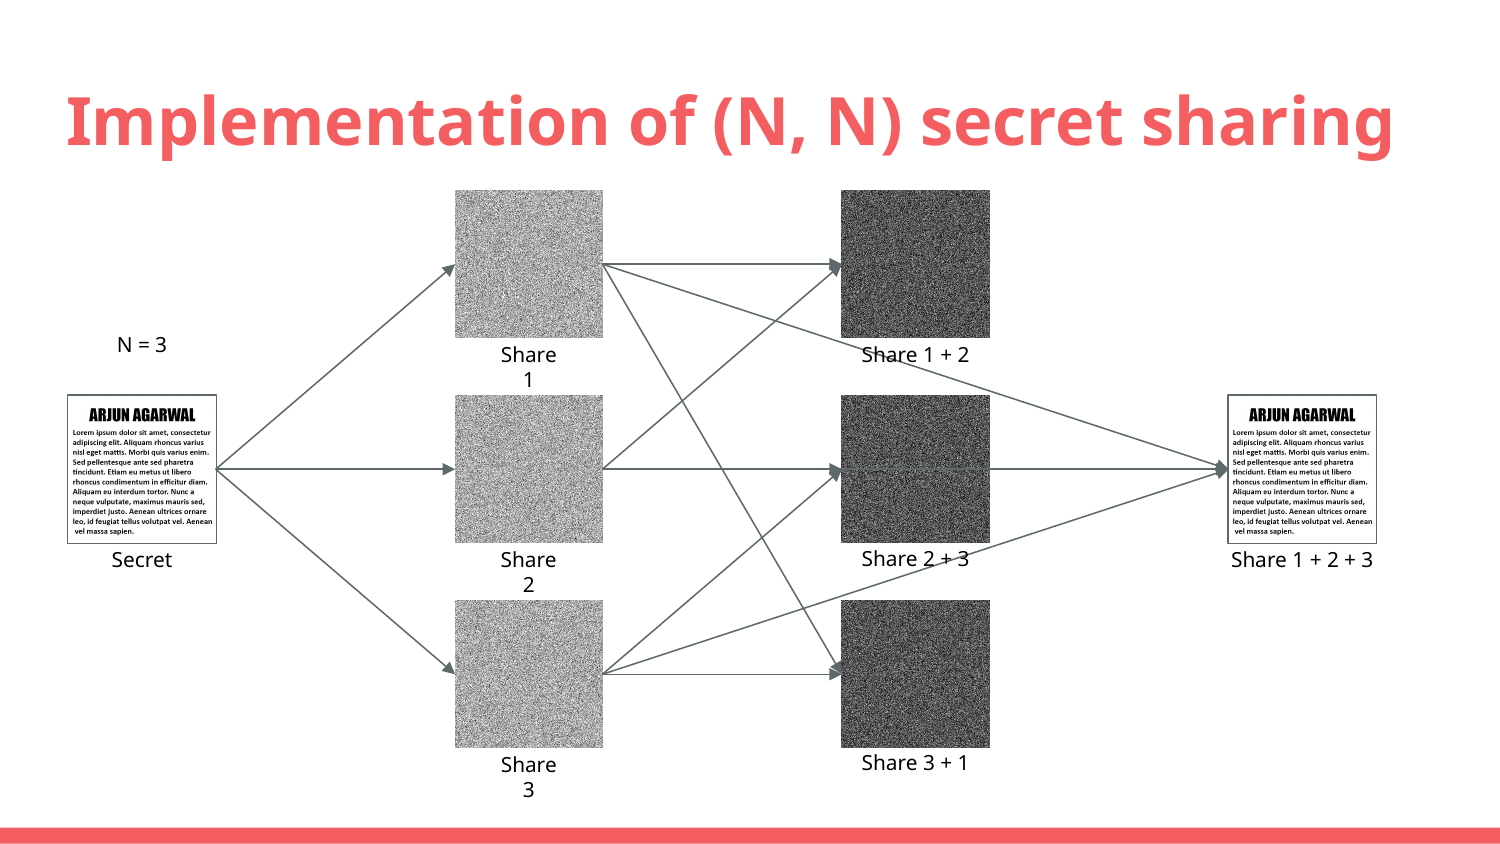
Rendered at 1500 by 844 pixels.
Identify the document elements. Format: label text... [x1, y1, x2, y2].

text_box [602, 263, 843, 467]
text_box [215, 468, 456, 675]
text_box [845, 263, 1229, 467]
text_box Secret [68, 550, 210, 579]
picture [68, 395, 215, 544]
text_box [602, 468, 1229, 675]
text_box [215, 263, 456, 468]
text_box Share 3 [477, 757, 580, 785]
title Implementation of (N, N) secret sharing [51, 64, 1449, 167]
text_box Share 1 [477, 347, 580, 374]
text_box Share 3 + 1 [841, 755, 990, 782]
picture [1229, 395, 1377, 544]
picture [841, 675, 990, 749]
picture [454, 600, 603, 749]
picture [841, 190, 990, 263]
picture [454, 190, 603, 339]
text_box Share 2 [477, 551, 580, 579]
picture [456, 395, 602, 544]
text_box N = 3 [68, 316, 210, 364]
text_box Share 1 + 2 + 3 [1233, 531, 1394, 579]
